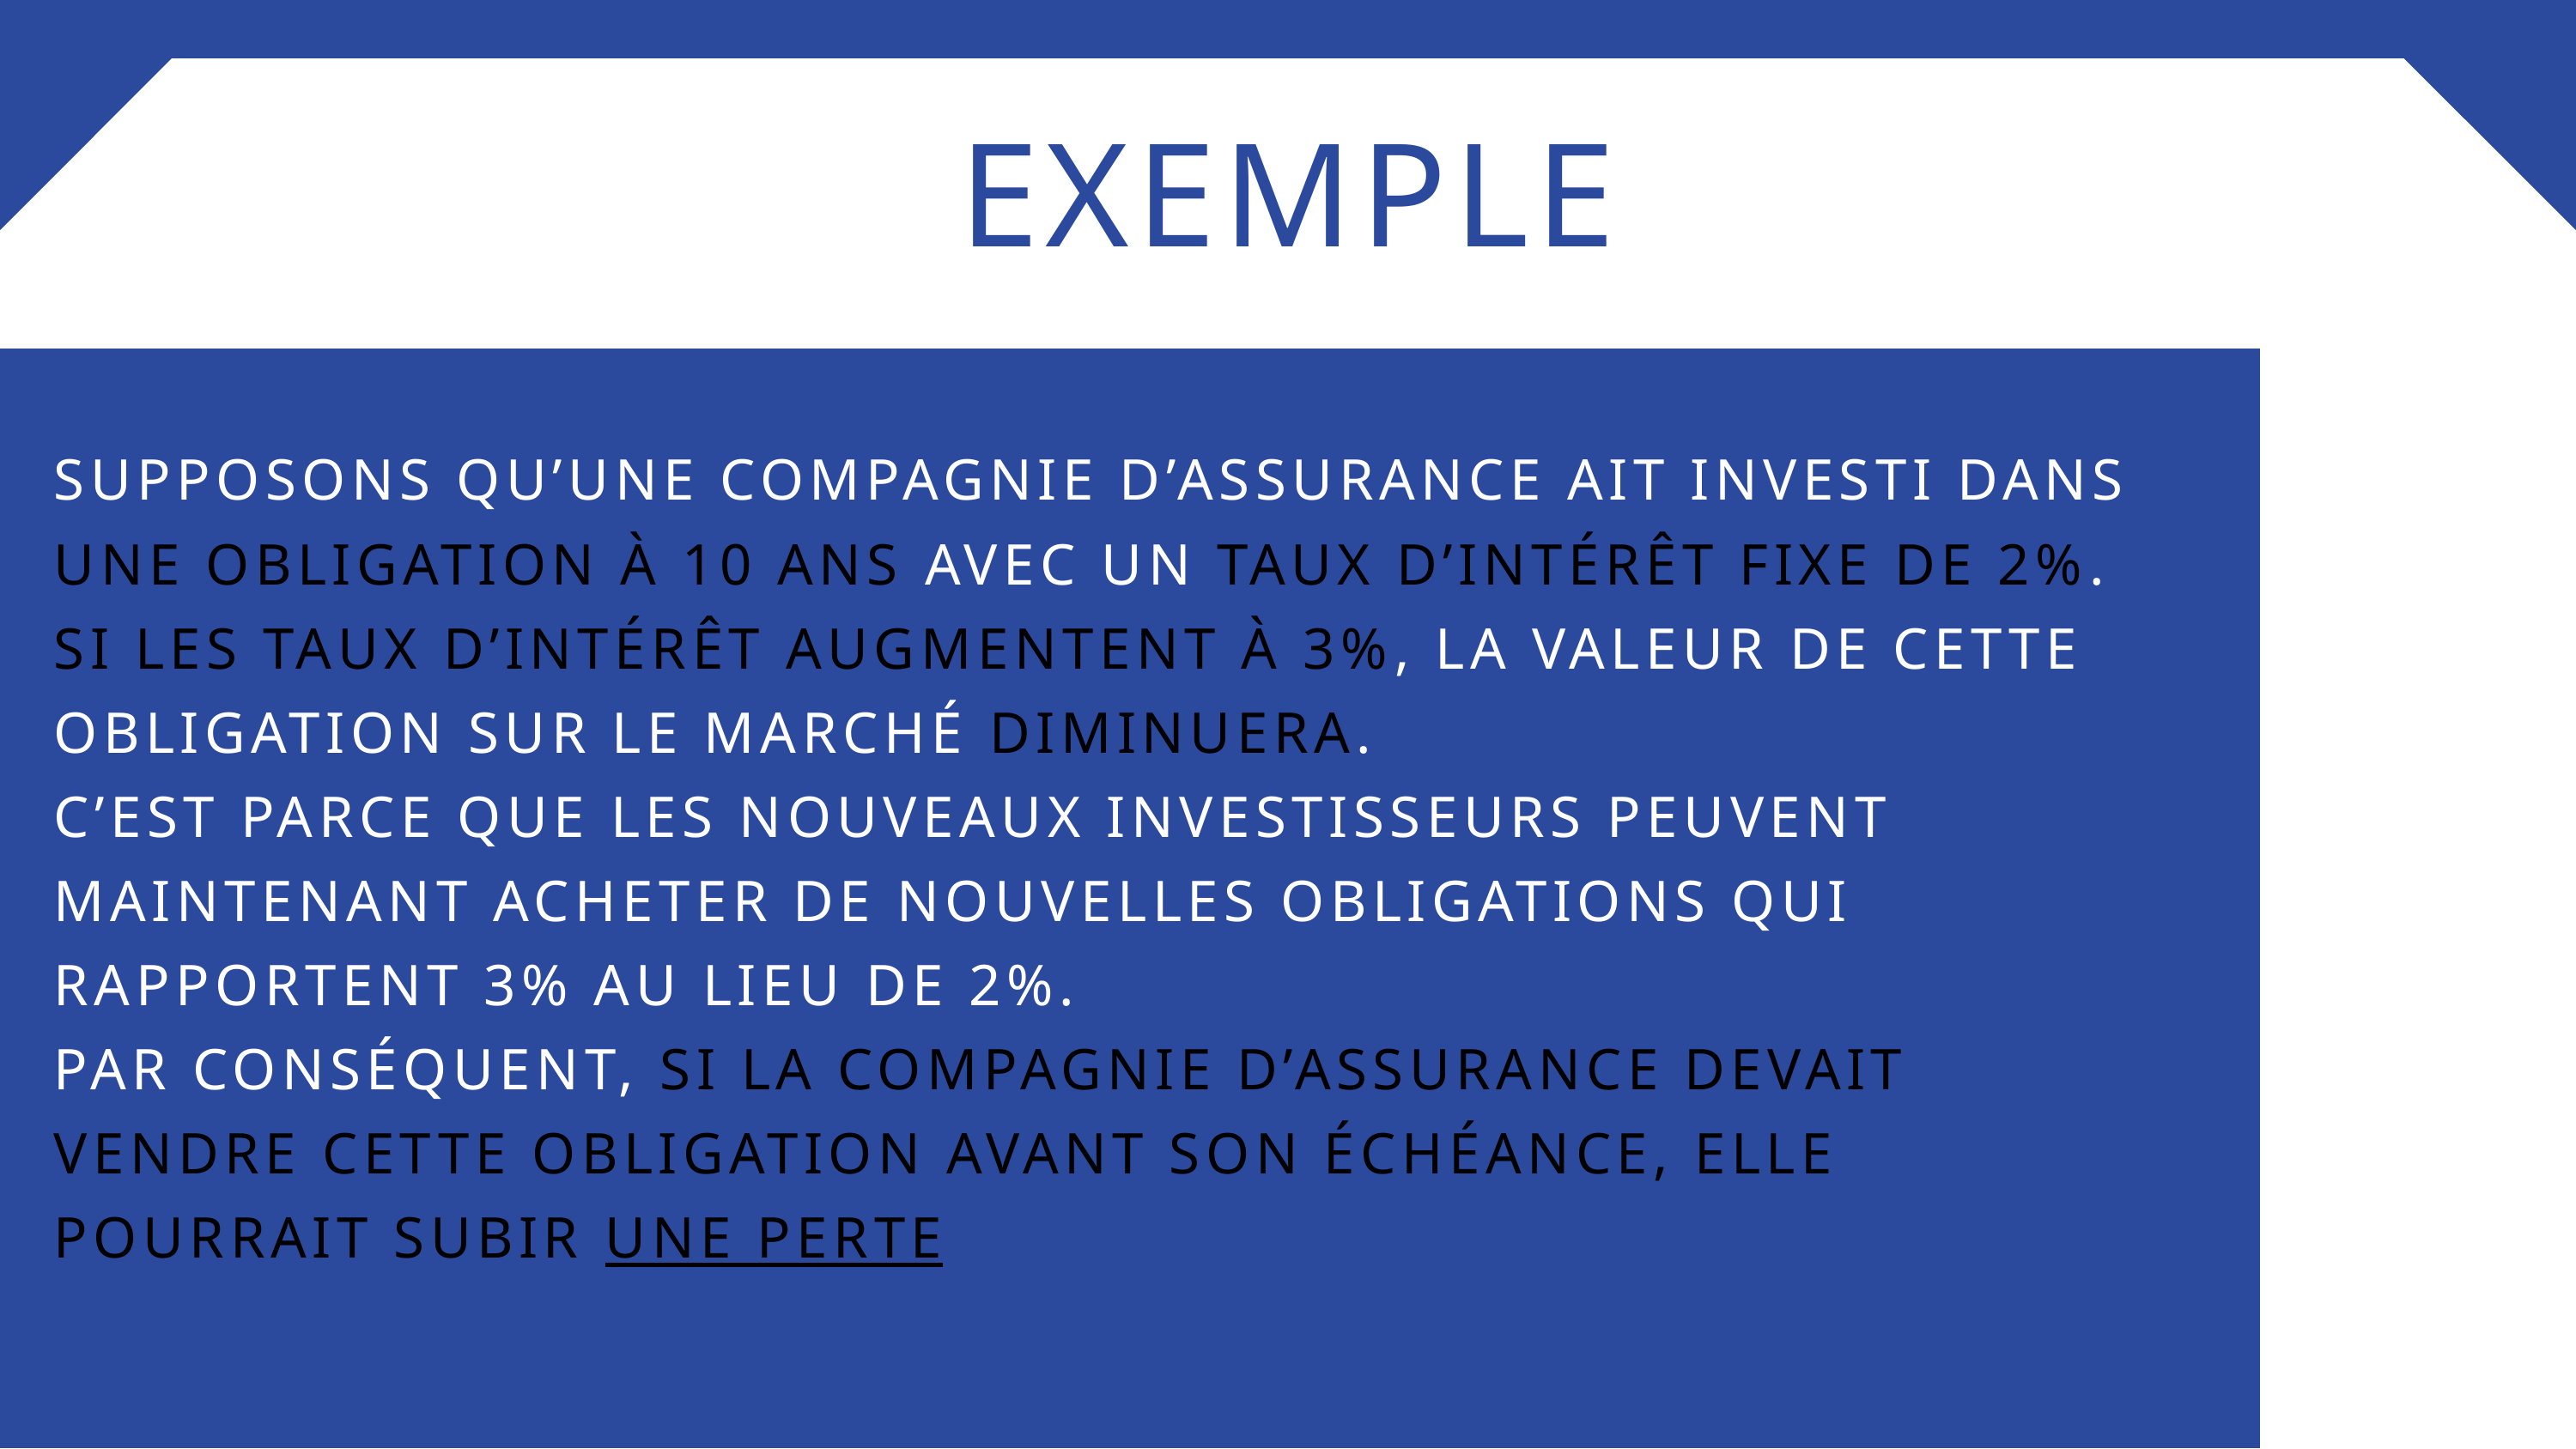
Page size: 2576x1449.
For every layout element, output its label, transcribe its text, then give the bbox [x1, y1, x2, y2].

text_box EXEMPLE [208, 124, 2368, 276]
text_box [2345, 0, 2576, 231]
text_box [232, 0, 2343, 59]
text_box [0, 0, 231, 231]
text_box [0, 348, 2261, 1449]
